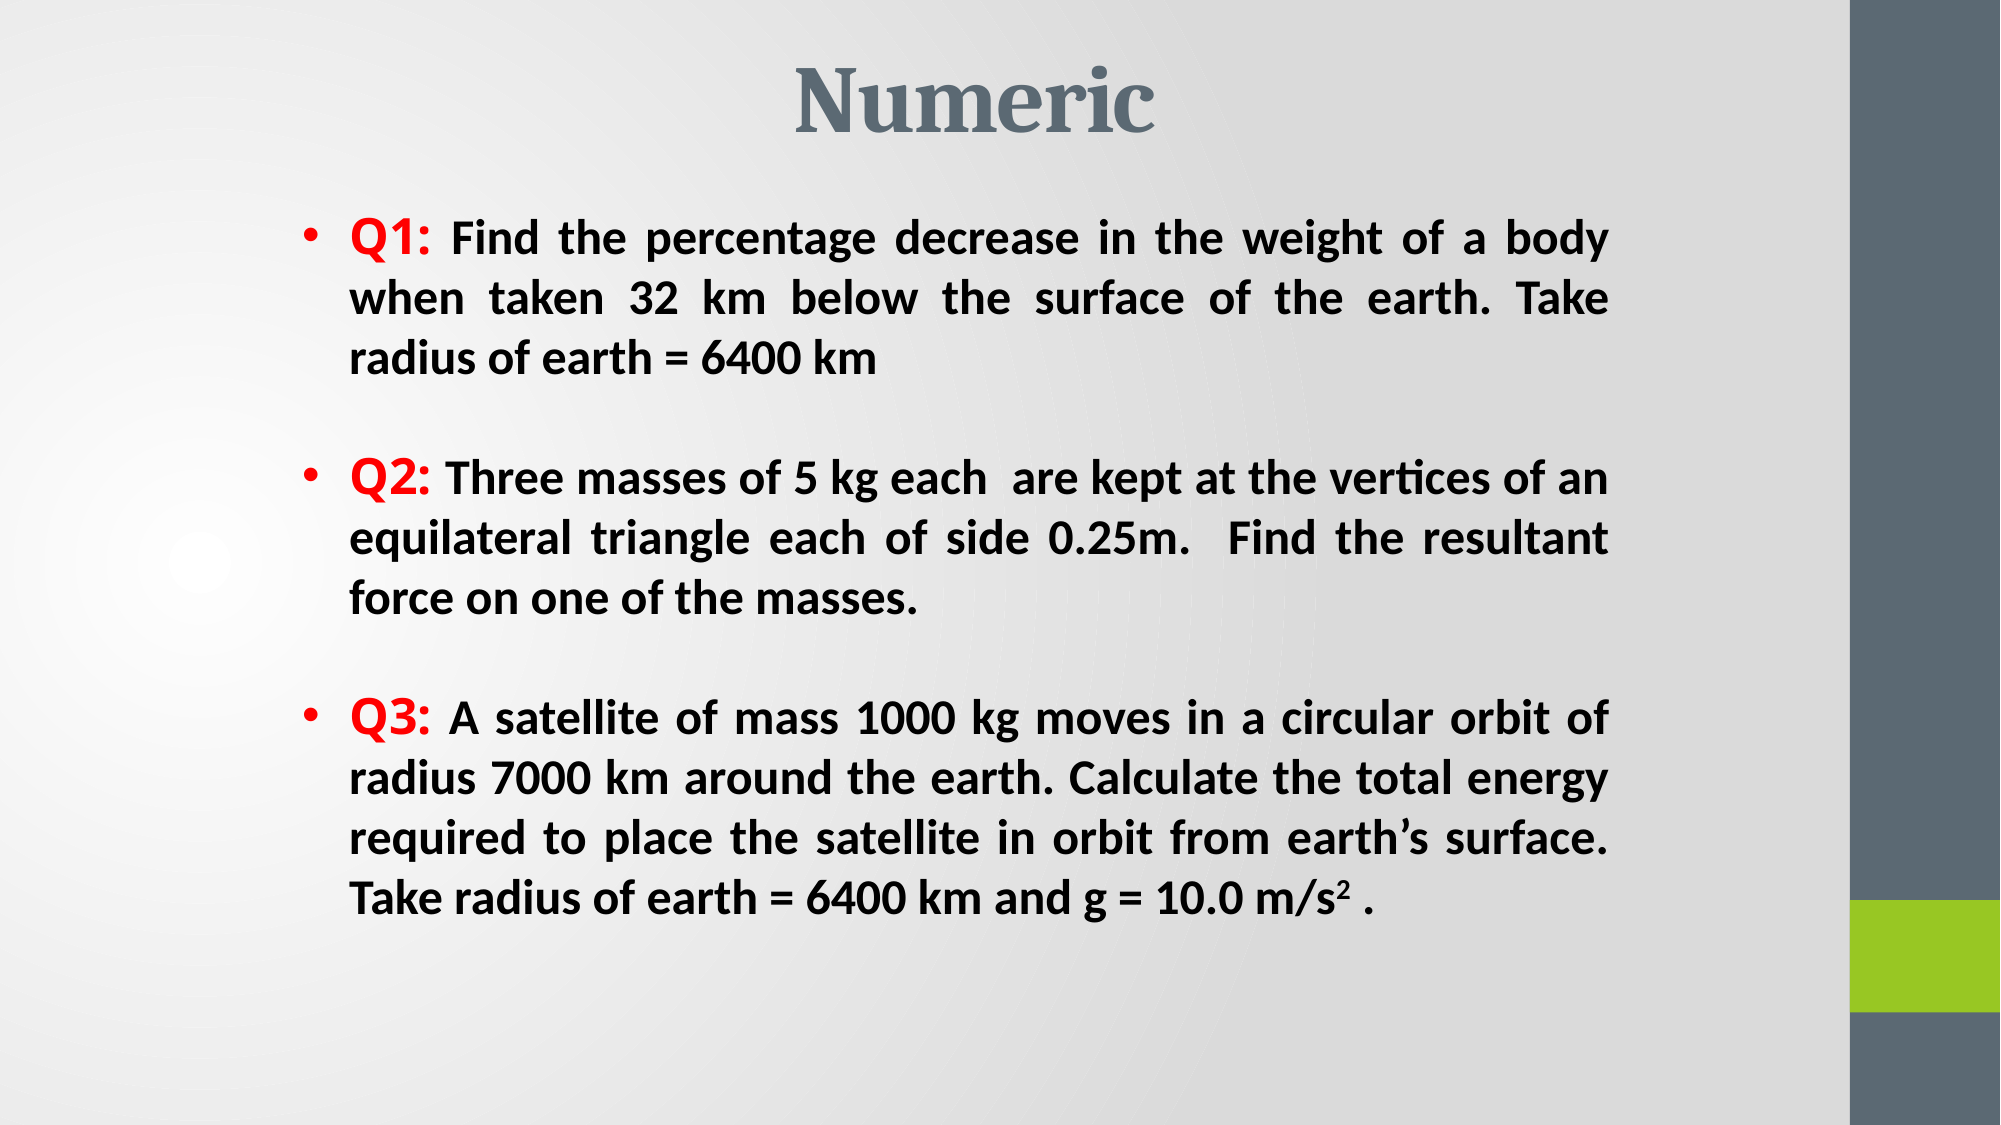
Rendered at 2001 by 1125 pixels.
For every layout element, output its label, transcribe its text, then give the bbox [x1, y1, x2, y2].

text_box Numeric [474, 0, 1475, 188]
text_box Q1: Find the percentage decrease in the weight of a body when taken 32 km below the surface of the earth. Take radius of earth = 6400 km Q2: Three masses of 5 kg each are kept at the vertices of an equilateral triangle each of side 0.25m. Find the resultant force on one of the masses. Q3: A satellite of mass 1000 kg moves in a circular orbit of radius 7000 km around the earth. Calculate the total energy required to place the satellite in orbit from earth’s surface. Take radius of earth = 6400 km and g = 10.0 m/s2 . [287, 197, 1625, 932]
